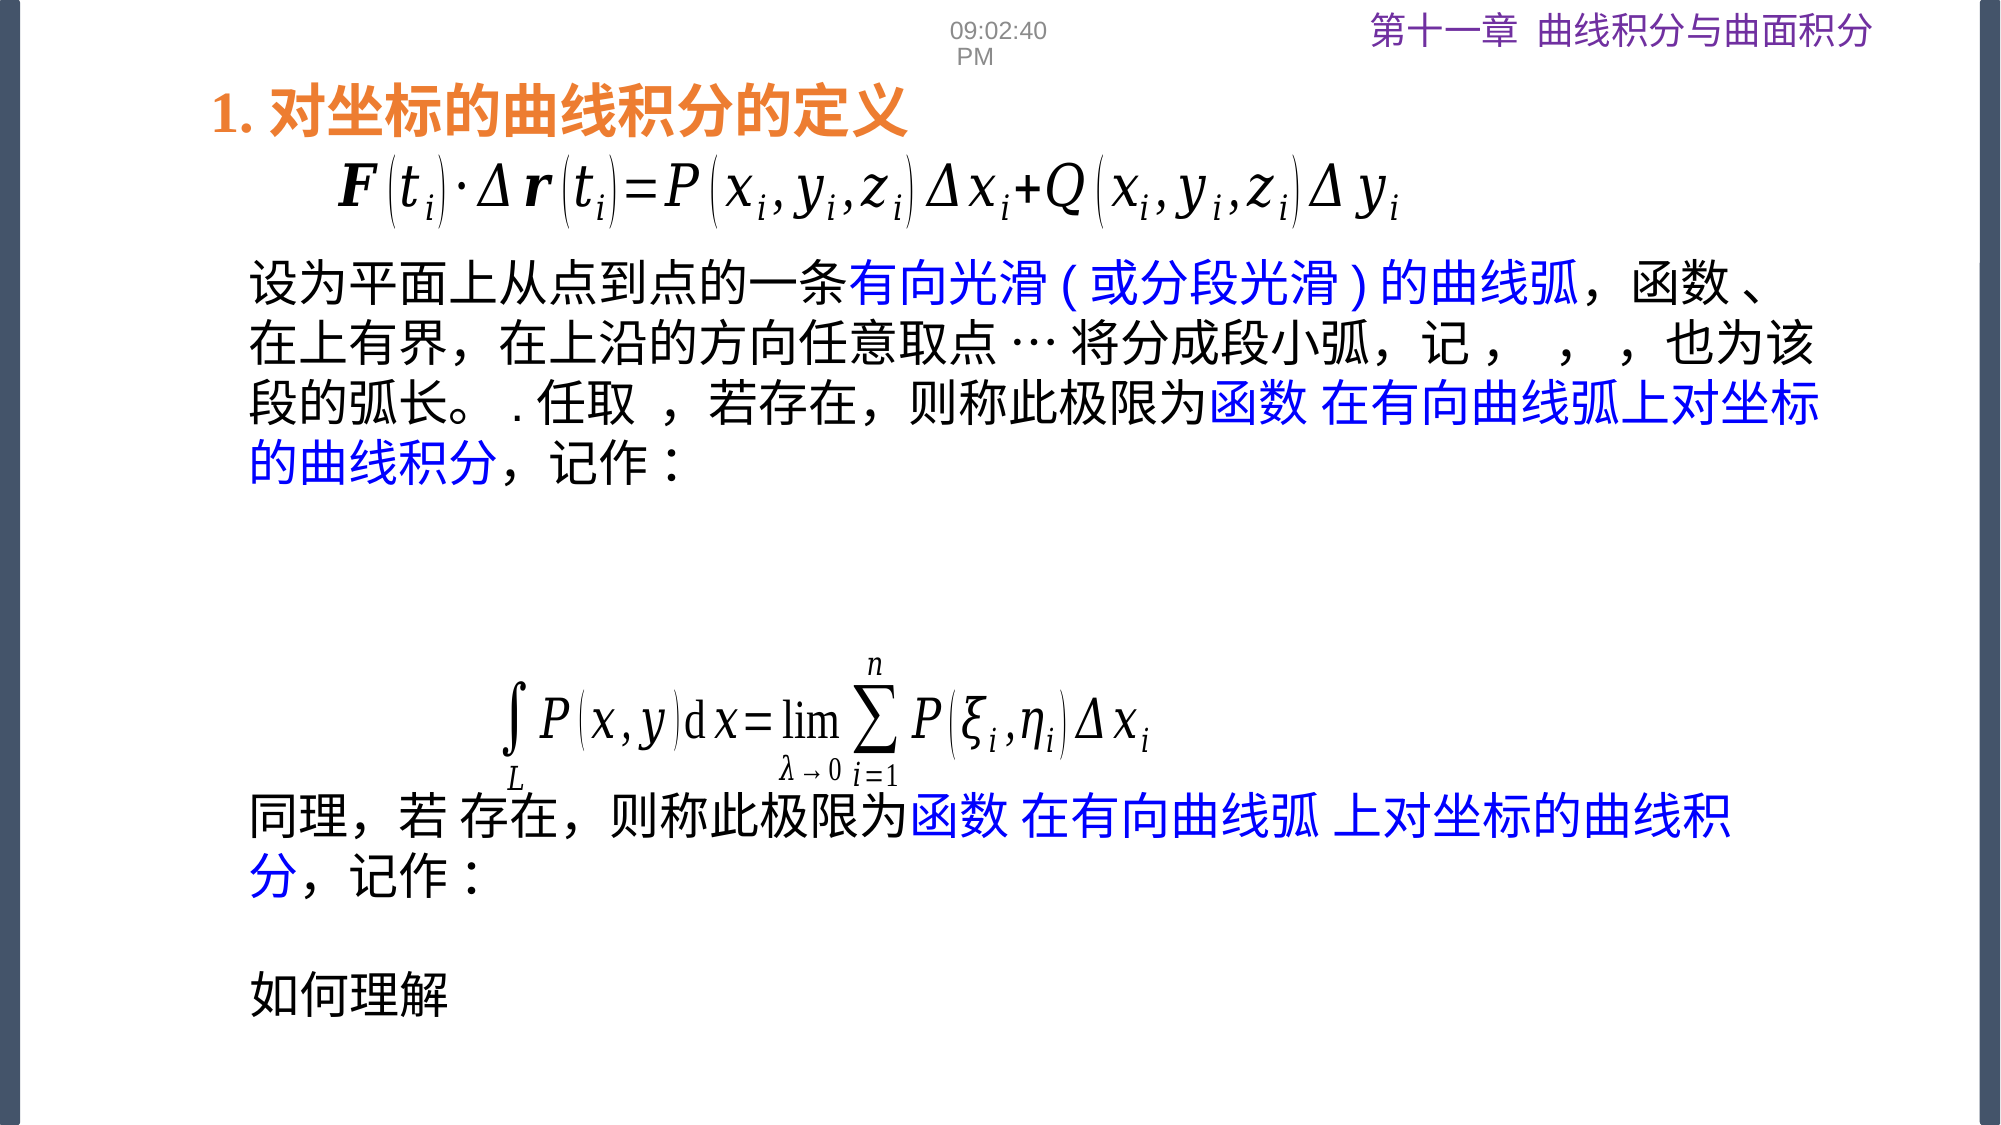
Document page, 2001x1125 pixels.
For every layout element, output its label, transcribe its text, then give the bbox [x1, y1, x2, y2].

text_box 1.对坐标的曲线积分的定义 [210, 59, 923, 144]
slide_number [934, 0, 1066, 60]
text_box 如何理解 [234, 956, 465, 1031]
